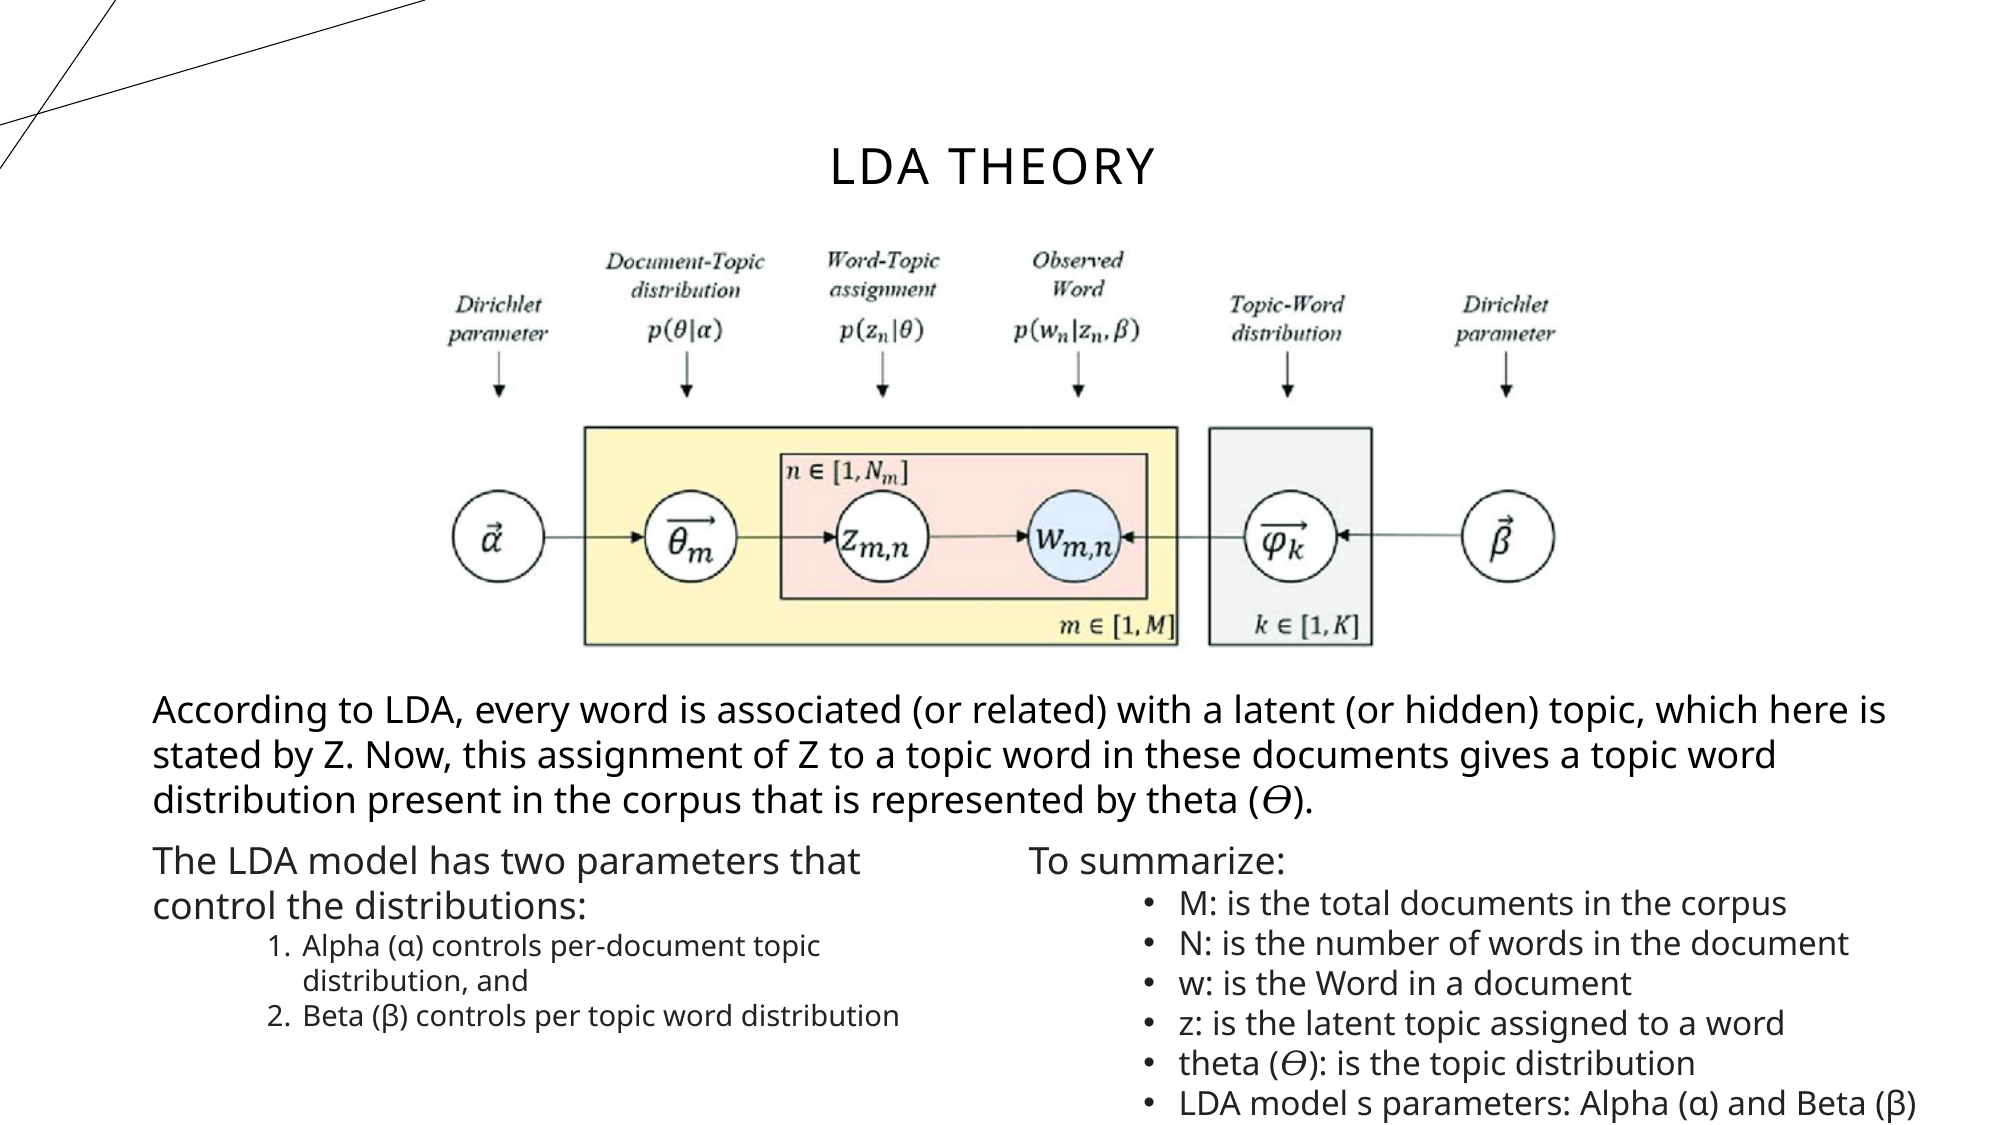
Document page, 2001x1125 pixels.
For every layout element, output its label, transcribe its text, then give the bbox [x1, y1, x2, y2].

text_box According to LDA, every word is associated (or related) with a latent (or hidden) topic, which here is stated by Z. Now, this assignment of Z to a topic word in these documents gives a topic word distribution present in the corpus that is represented by theta (𝛳). [137, 678, 1936, 829]
title LDA Theory [137, 59, 1863, 278]
picture [440, 250, 1560, 660]
text_box The LDA model has two parameters that control the distributions: Alpha (ɑ) controls per-document topic distribution, and Beta (ꞵ) controls per topic word distribution [137, 829, 1000, 1040]
text_box To summarize: M: is the total documents in the corpus N: is the number of words in the document w: is the Word in a document z: is the latent topic assigned to a word theta (𝛳): is the topic distribution LDA model s parameters: Alpha (ɑ) and Beta (ꞵ) [1013, 829, 2000, 1125]
